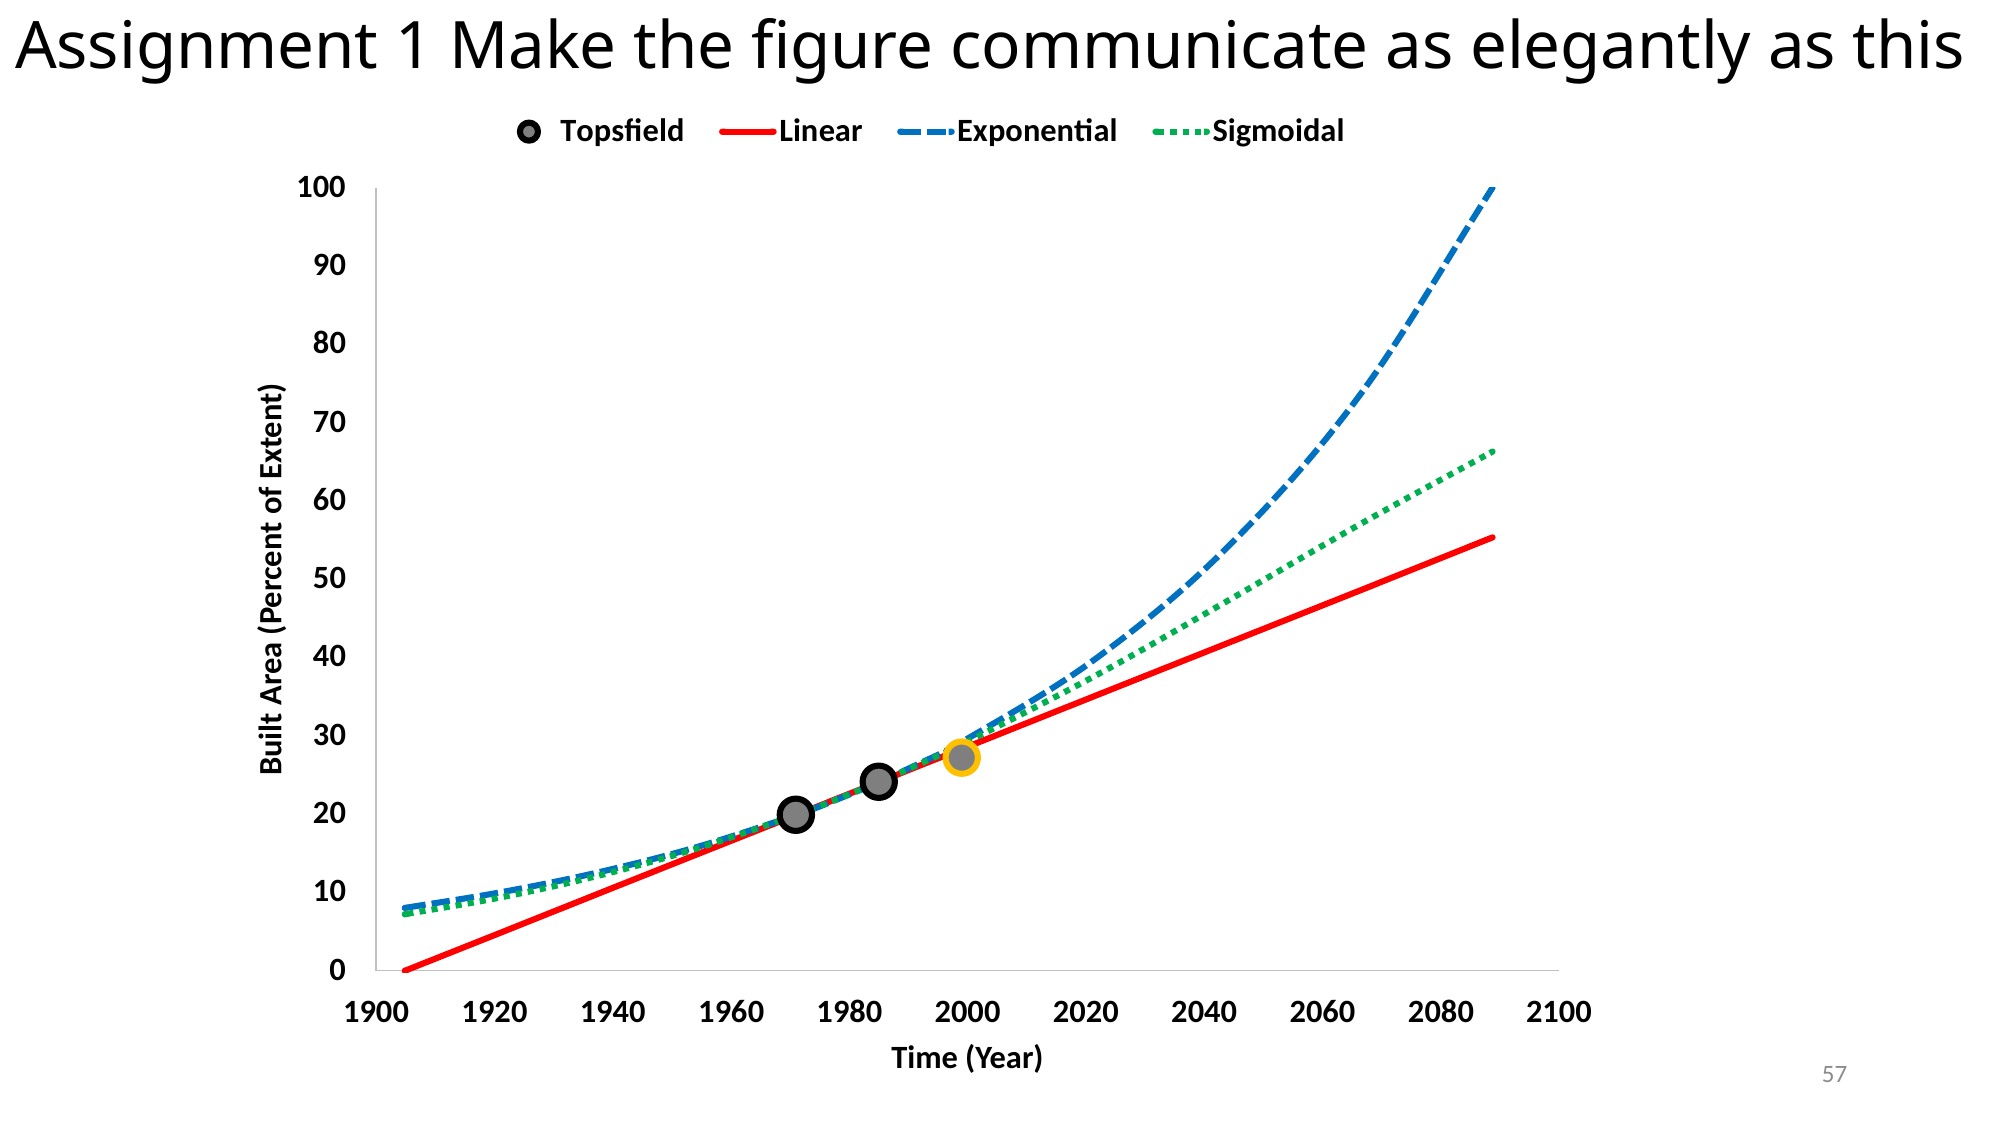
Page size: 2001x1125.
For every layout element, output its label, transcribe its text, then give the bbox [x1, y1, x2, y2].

title Assignment 1 Make the figure communicate as elegantly as this [0, 0, 2000, 94]
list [224, 93, 1615, 1103]
slide_number 57 [1615, 1042, 1863, 1103]
